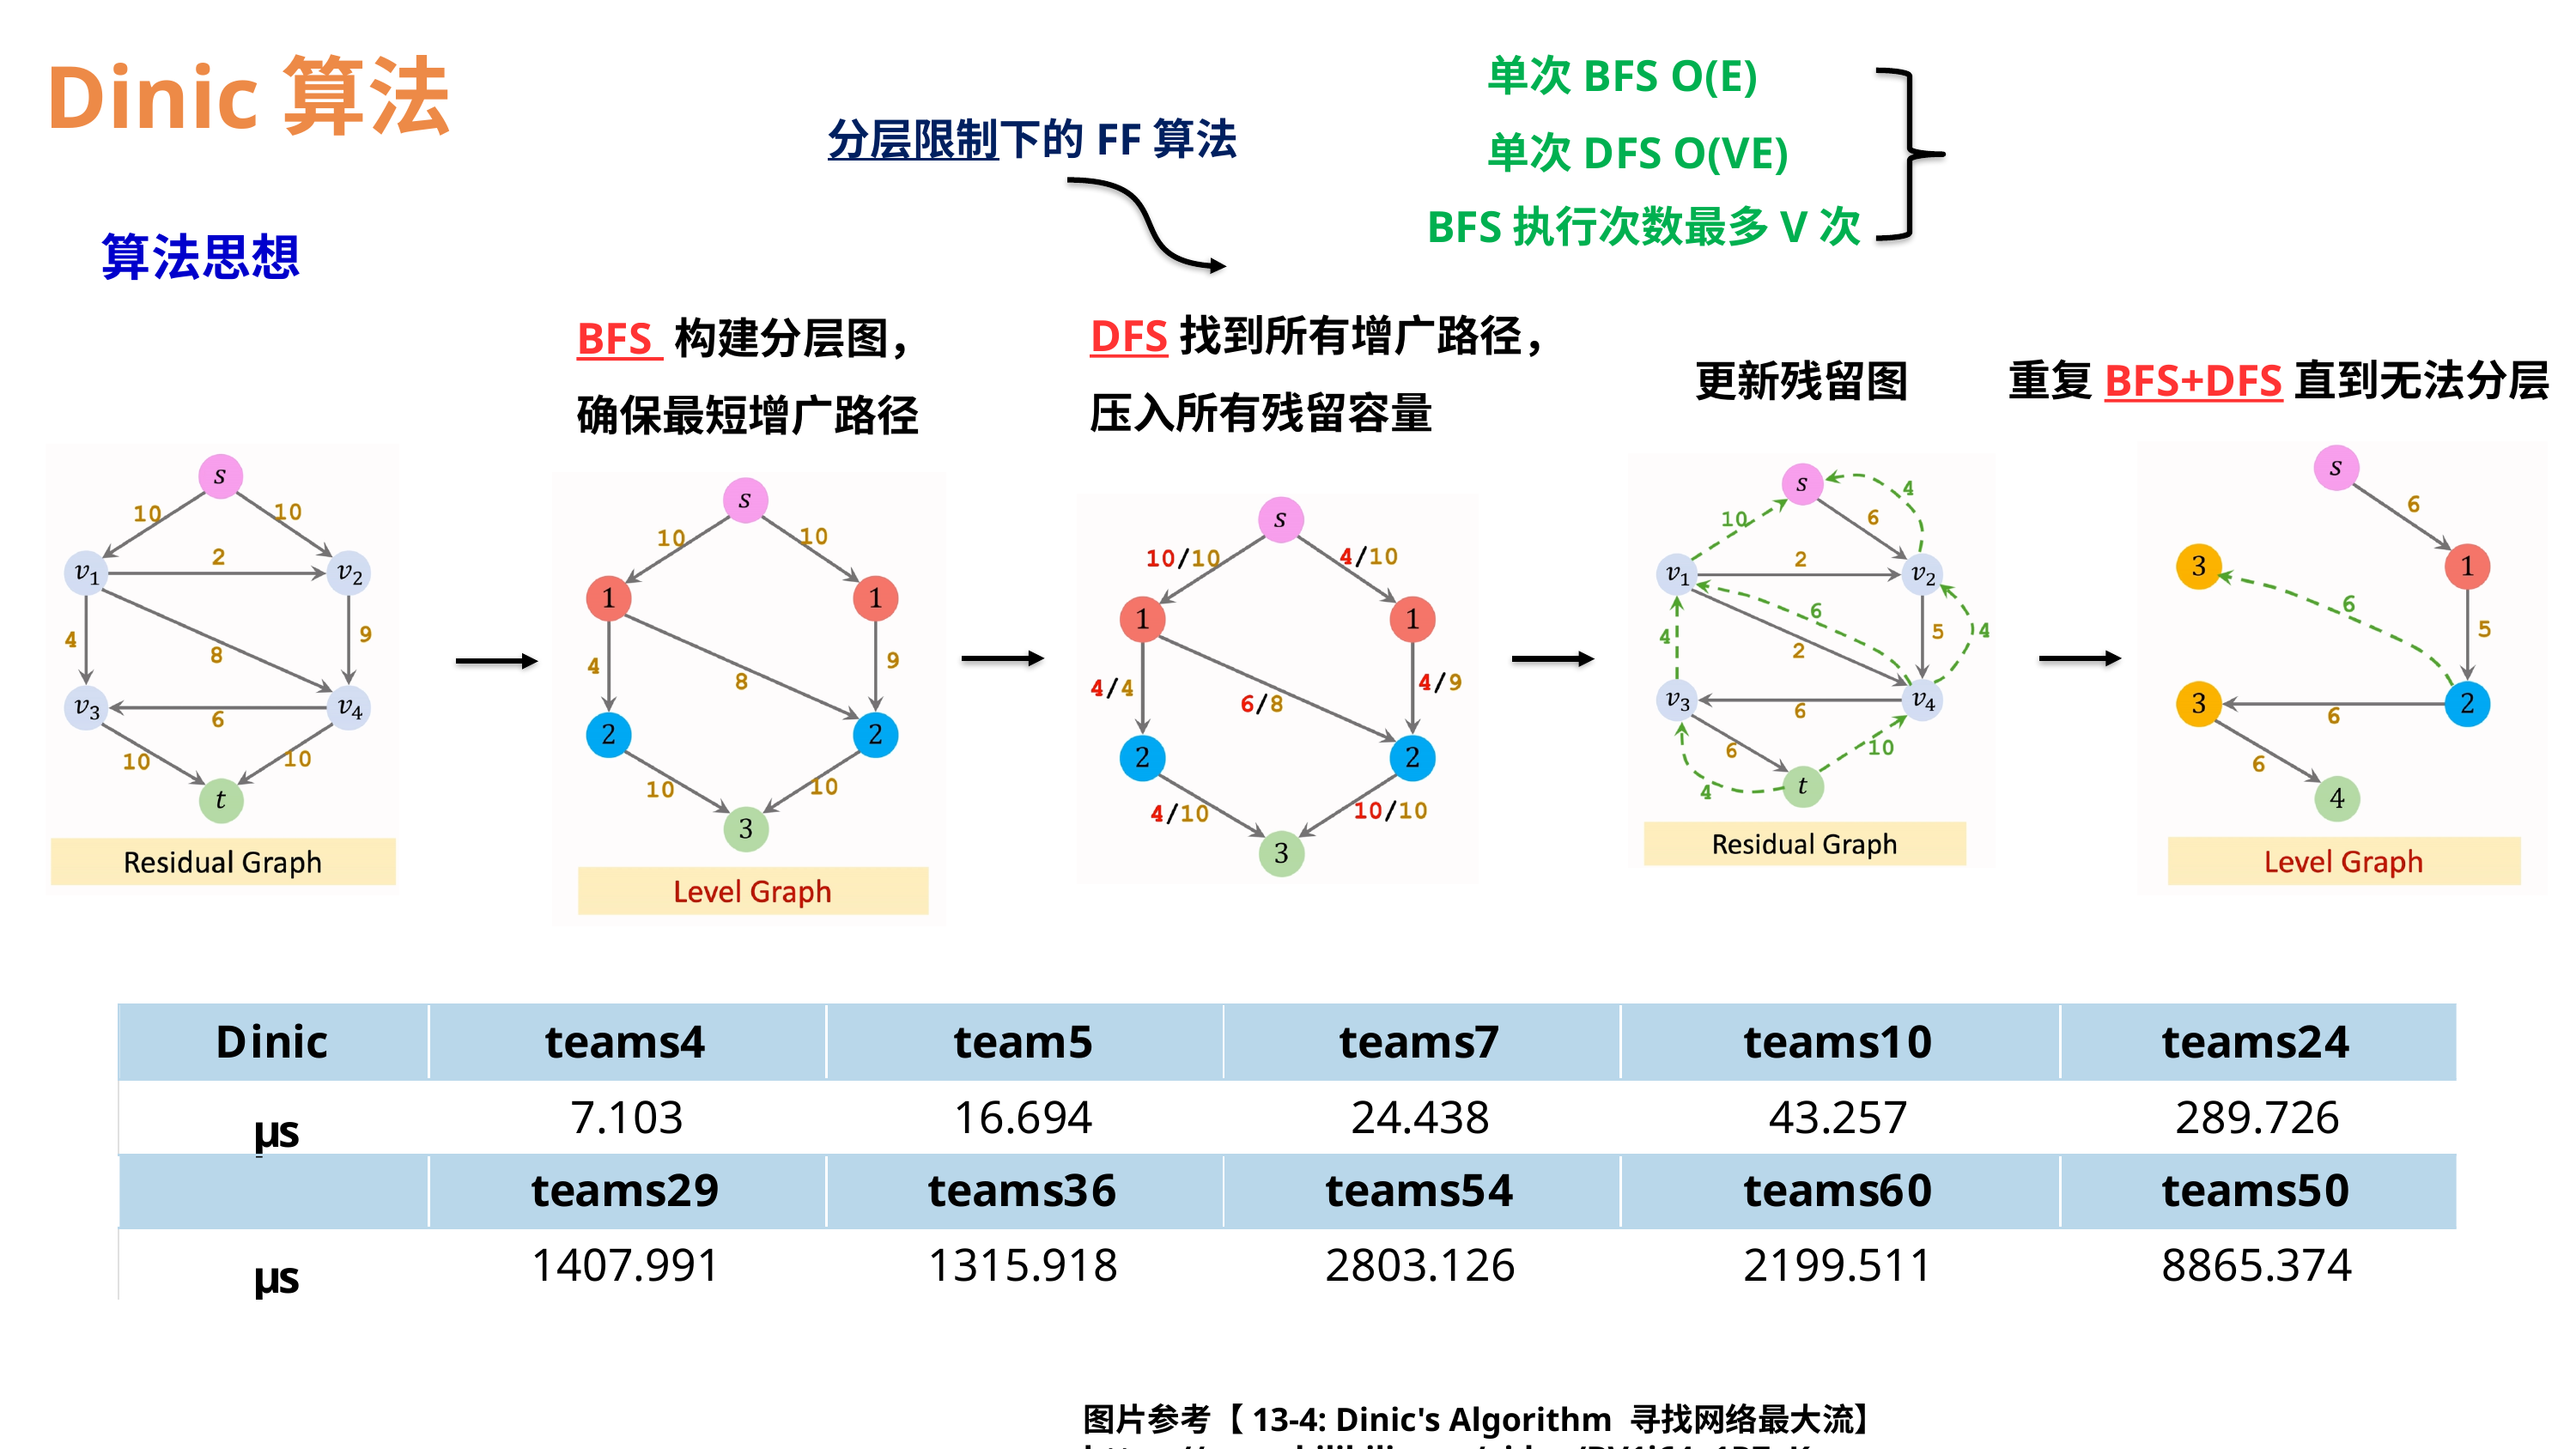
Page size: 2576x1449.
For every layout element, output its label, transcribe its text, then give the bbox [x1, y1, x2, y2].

text_box 图片参考【13-4: Dinic's Algorithm 寻找网络最大流】 https://www.bilibili.com/video/BV1j64y1R7yK [1070, 1392, 2576, 1449]
text_box [1875, 67, 1947, 193]
picture [1628, 452, 1996, 868]
picture [1076, 494, 1479, 884]
text_box DFS找到所有增广路径，压入所有残留容量 [1077, 276, 1560, 444]
text_box BFS 构建分层图，确保最短增广路径 [563, 279, 963, 446]
text_box Dinic算法 [0, 36, 497, 152]
picture [46, 443, 400, 895]
text_box BFS执行次数最多V次 [1413, 193, 1982, 258]
text_box 分层限制下的FF算法 [815, 105, 1358, 170]
text_box 重复BFS+DFS直到无法分层 [1995, 320, 2576, 411]
text_box 更新残留图 [1681, 322, 1968, 413]
text_box 单次BFS O(E) 单次DFS O(VE) [1474, 15, 1816, 184]
picture [117, 1003, 2459, 1302]
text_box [1066, 179, 1227, 267]
picture [2137, 440, 2548, 895]
picture [552, 472, 946, 926]
text_box 算法思想 [88, 189, 325, 293]
